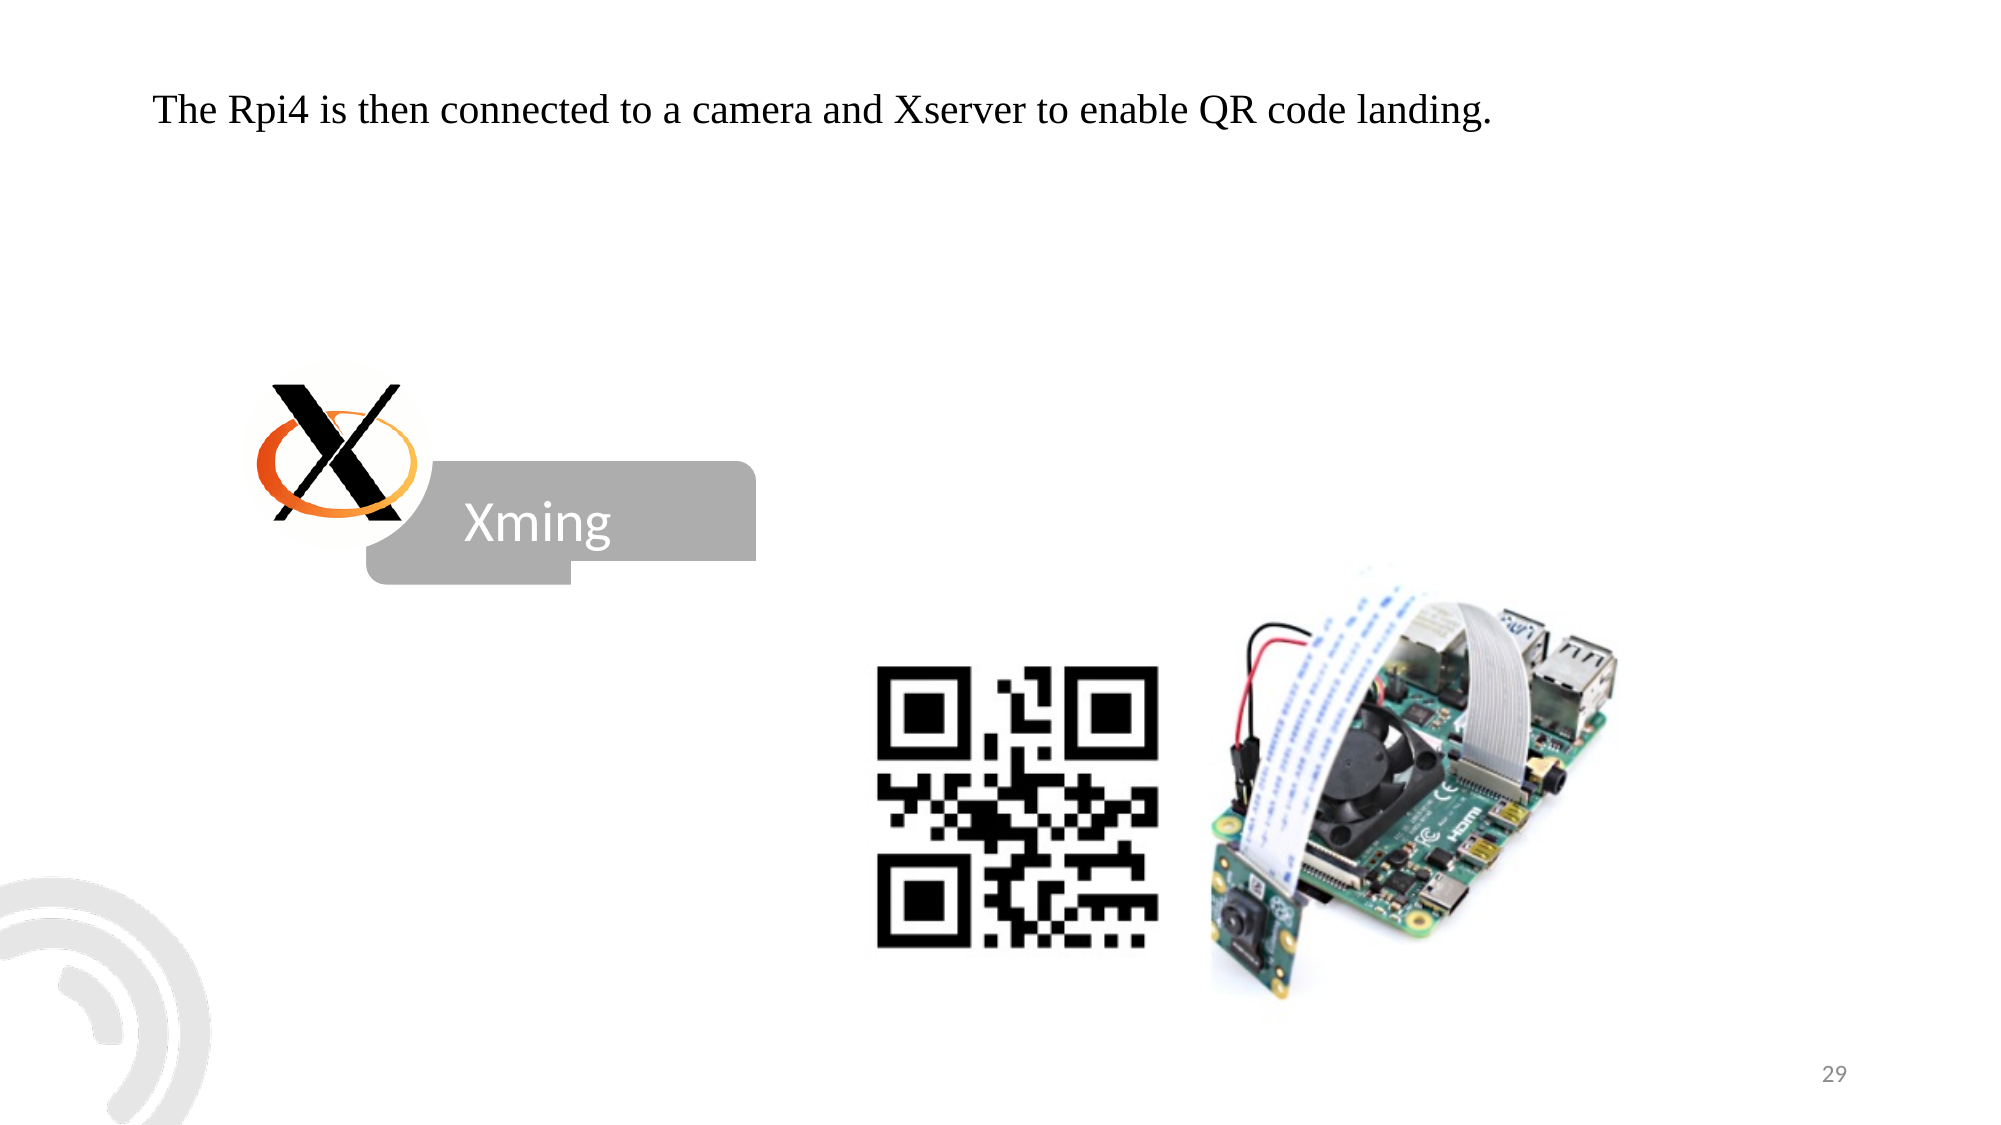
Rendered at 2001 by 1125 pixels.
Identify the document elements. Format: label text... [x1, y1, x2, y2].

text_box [212, 204, 786, 741]
slide_number 29 [1412, 1042, 1863, 1103]
list The Rpi4 is then connected to a camera and Xserver to enable QR code landing. [137, 80, 1863, 794]
picture [0, 793, 358, 1125]
picture [571, 561, 1934, 1027]
